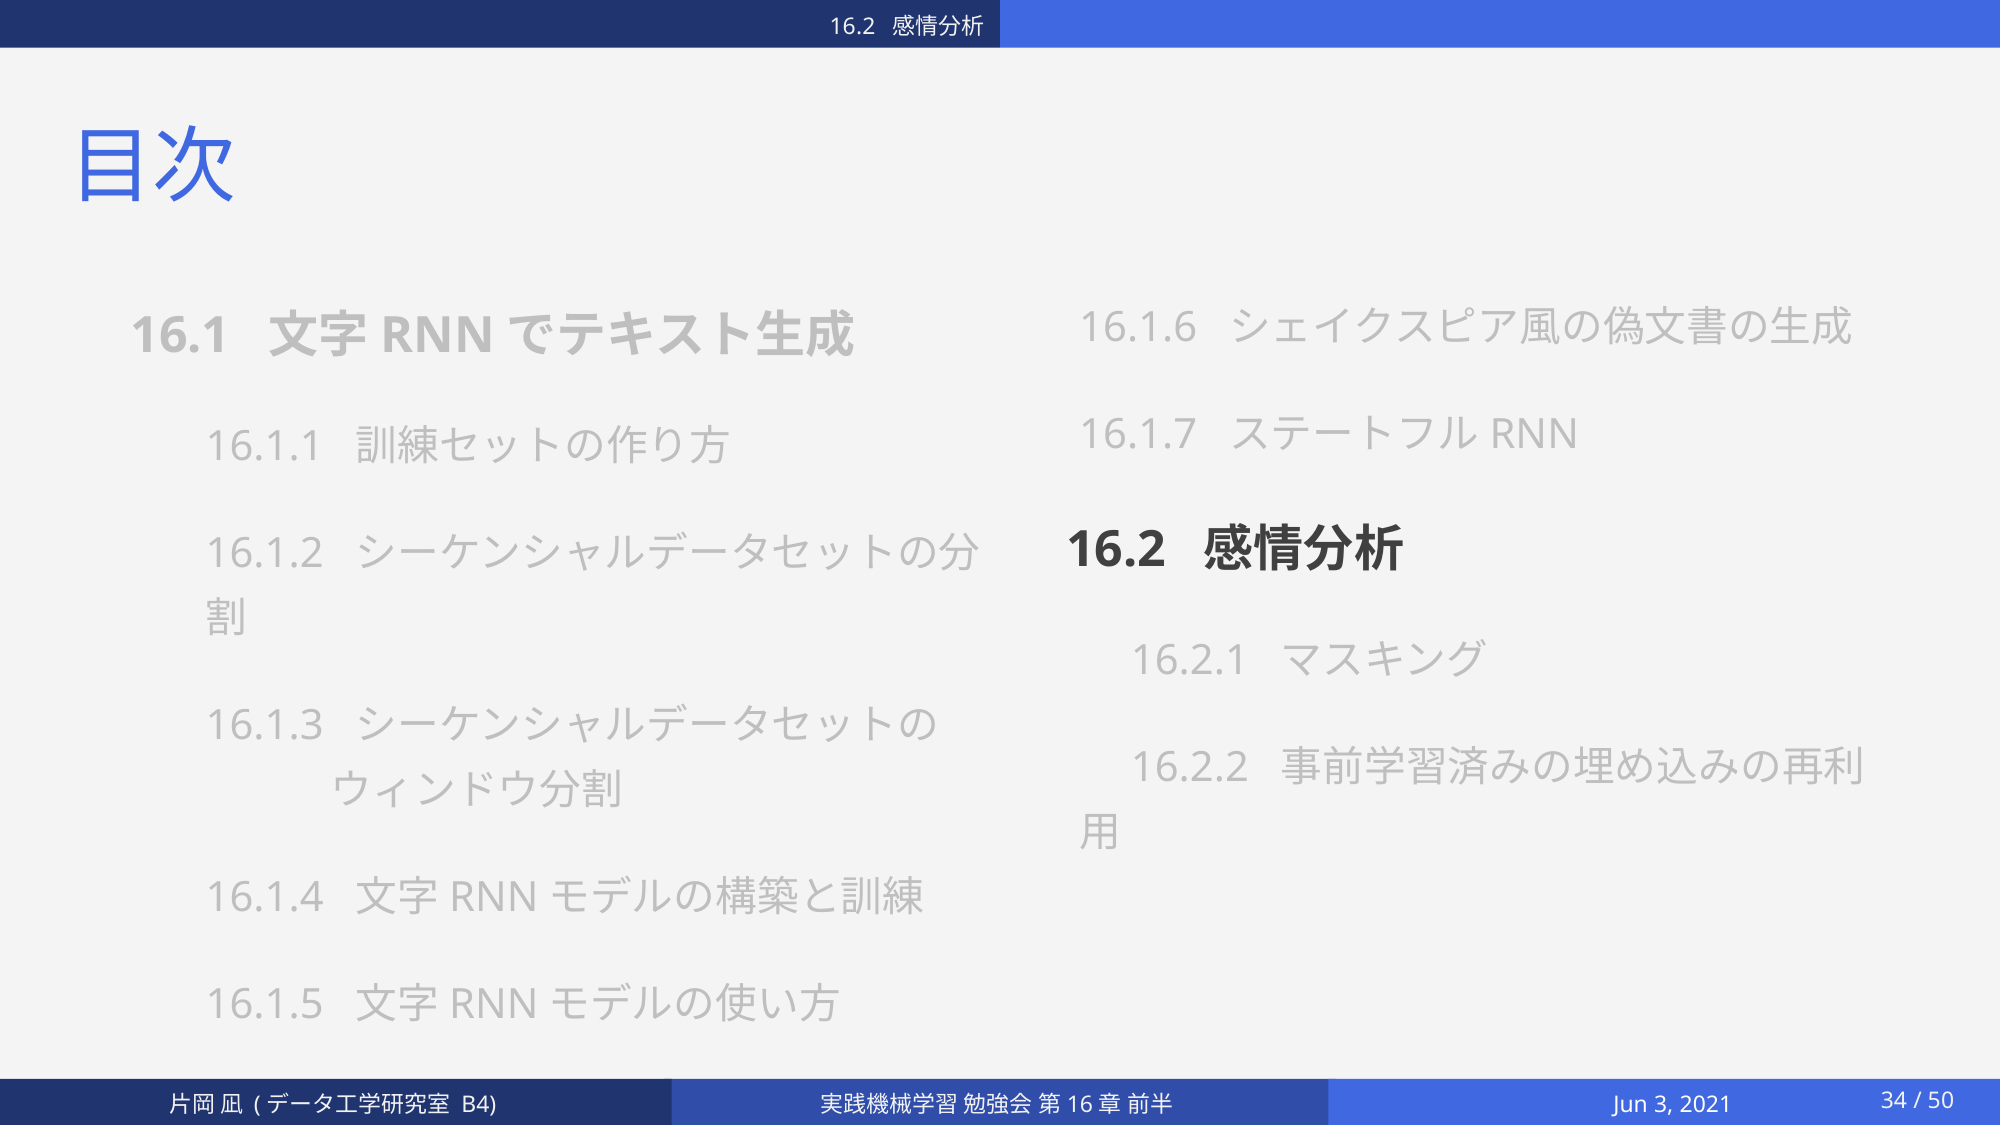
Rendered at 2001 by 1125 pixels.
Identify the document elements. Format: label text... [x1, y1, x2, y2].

list 16.2 感情分析 [0, 7, 1000, 52]
title 目次 [54, 59, 1893, 277]
list 16.1 文字RNNでテキスト生成 16.1.1 訓練セットの作り方 16.1.2 シーケンシャルデータセットの分割 16.1.3 シーケンシャルデータセットの ウィンドウ分割 16.1.4 文字RNNモデルの構築と訓練 16.1.5 文字RNNモデルの使い方 16.1.6 シェイクスピア風の偽文書の生成 16.1.7 ステートフルRNN 16.2 感情分析 16.2.1 マスキング 16.2.2 事前学習済みの埋め込みの再利用 [115, 277, 1893, 1071]
